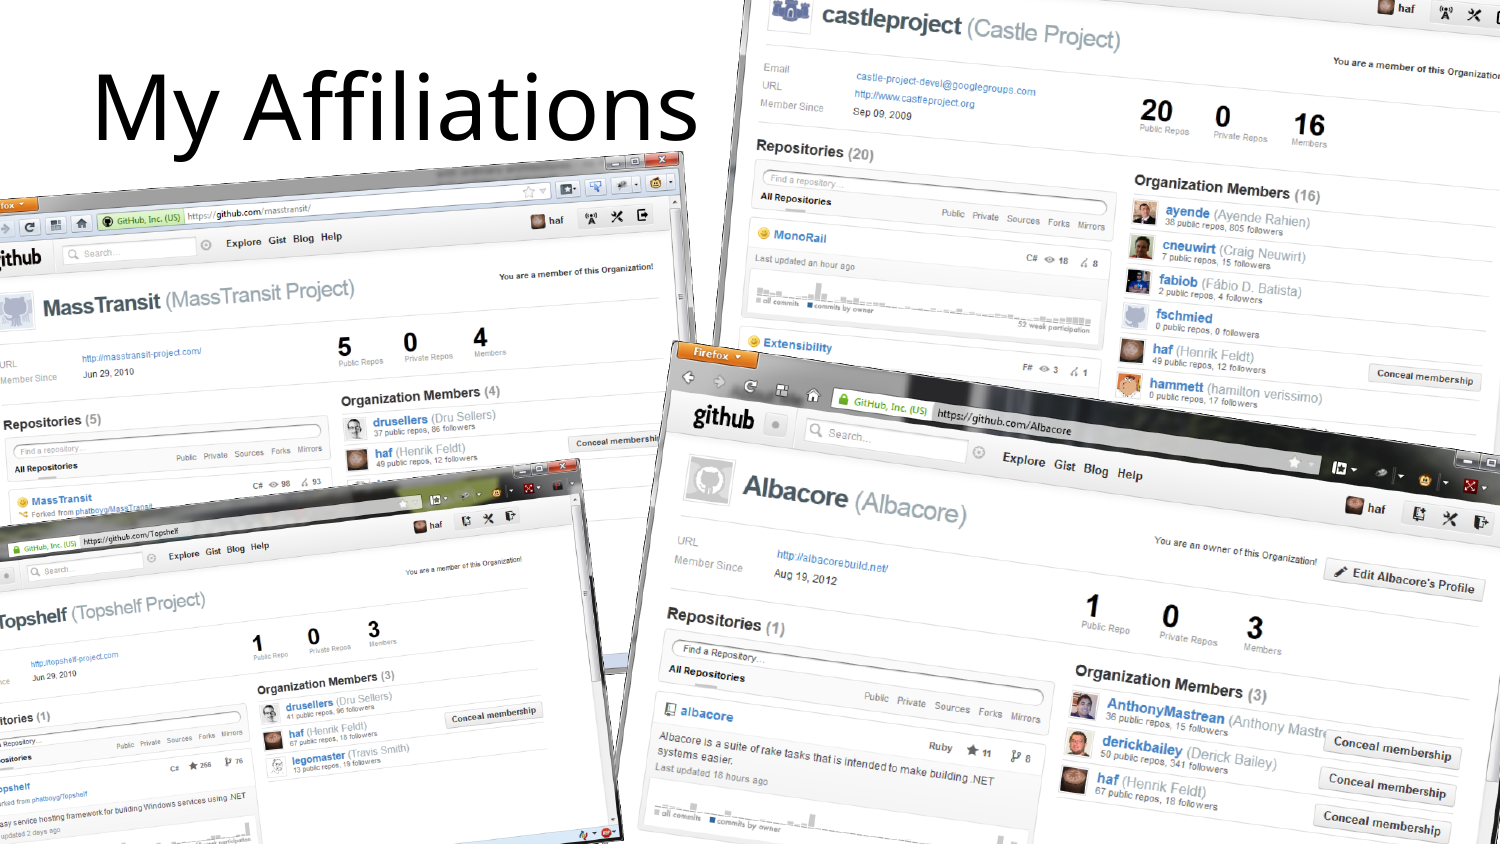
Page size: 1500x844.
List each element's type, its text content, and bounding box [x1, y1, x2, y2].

title My Affiliations [75, 33, 721, 175]
picture [0, 0, 1500, 844]
